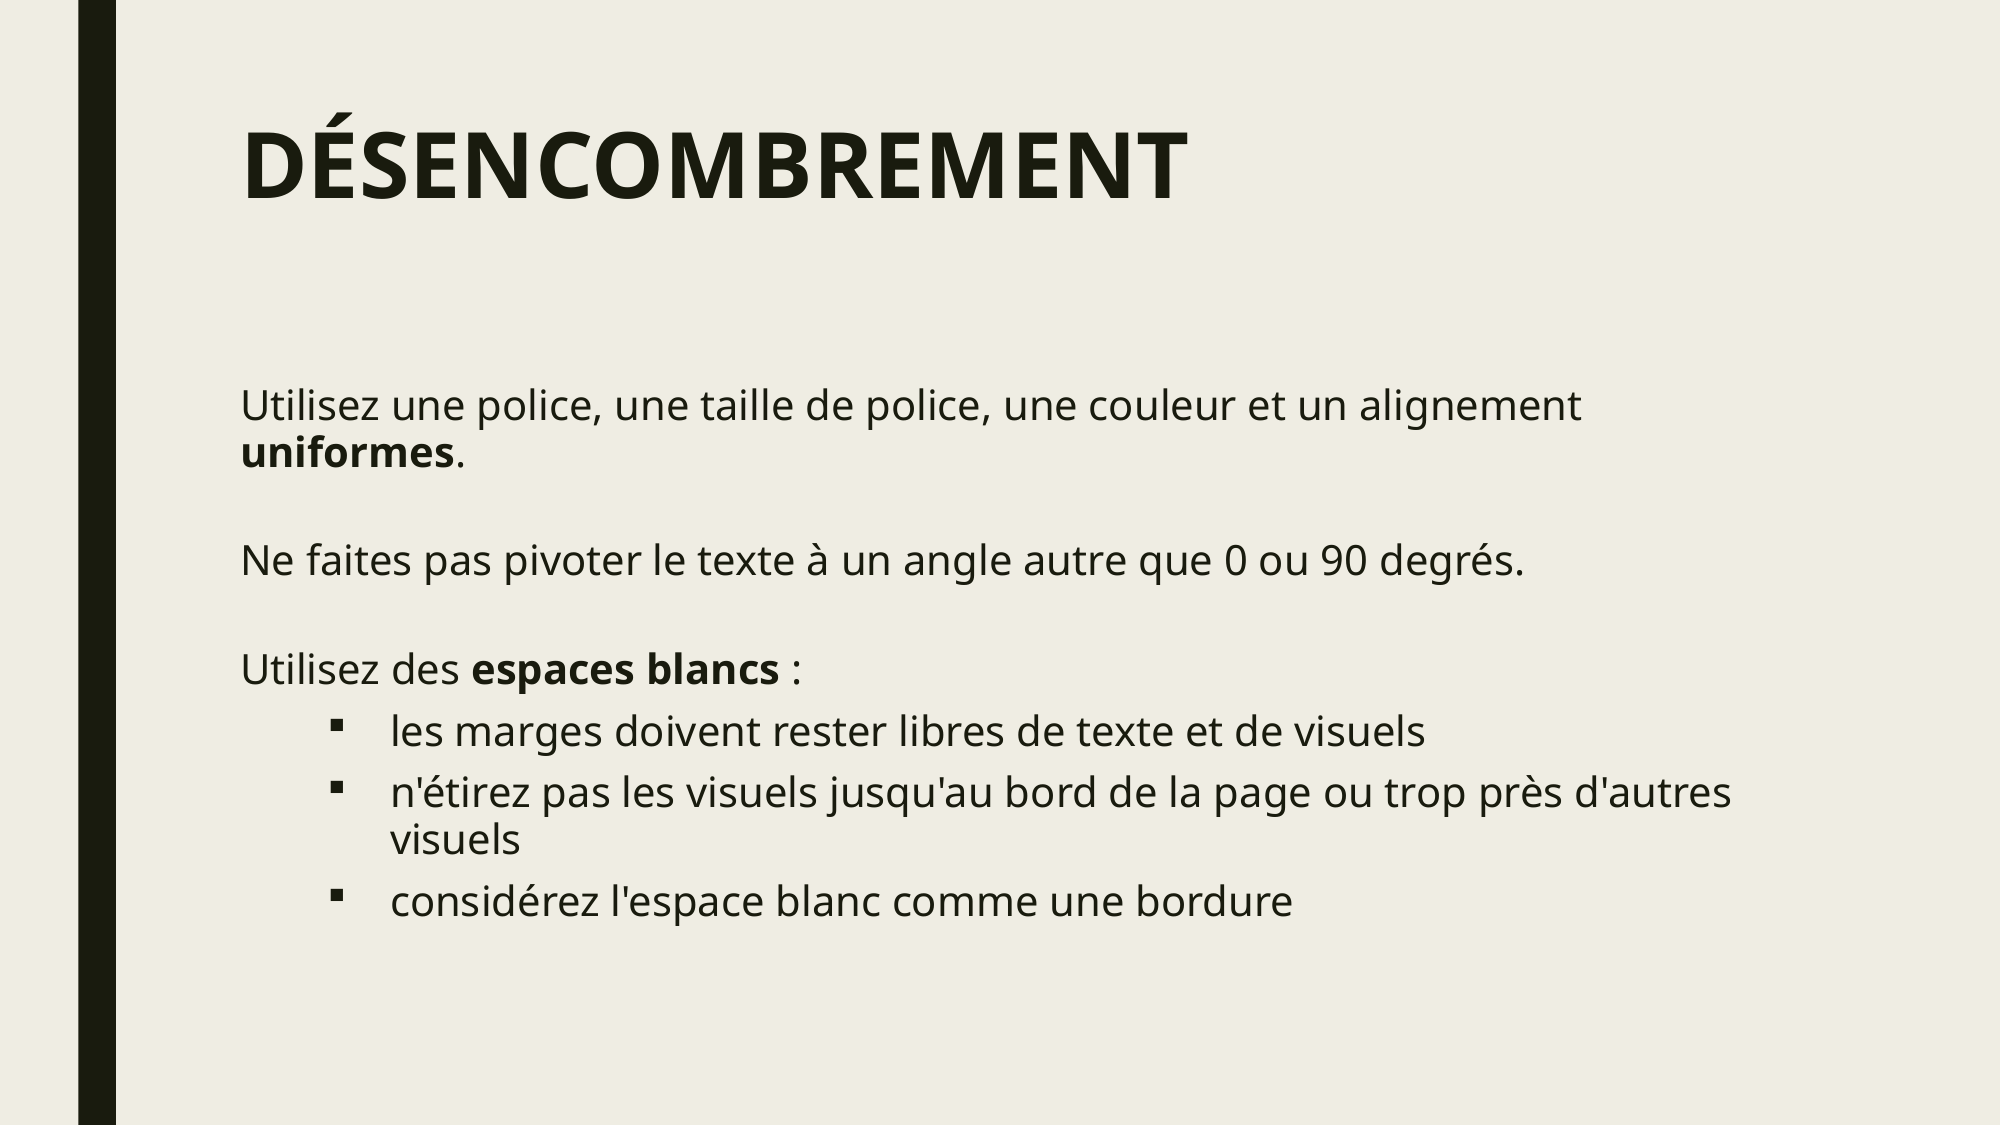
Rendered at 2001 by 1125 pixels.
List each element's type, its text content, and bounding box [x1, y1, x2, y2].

title DÉSENCOMBREMENT [225, 112, 1800, 357]
list Utilisez une police, une taille de police, une couleur et un alignement uniformes. Ne faites pas pivoter le texte à un angle autre que 0 ou 90 degrés. Utilisez des espaces blancs : les marges doivent rester libres de texte et de visuels n'étirez pas les visuels jusqu'au bord de la page ou trop près d'autres visuels considérez l'espace blanc comme une bordure [225, 375, 1800, 963]
